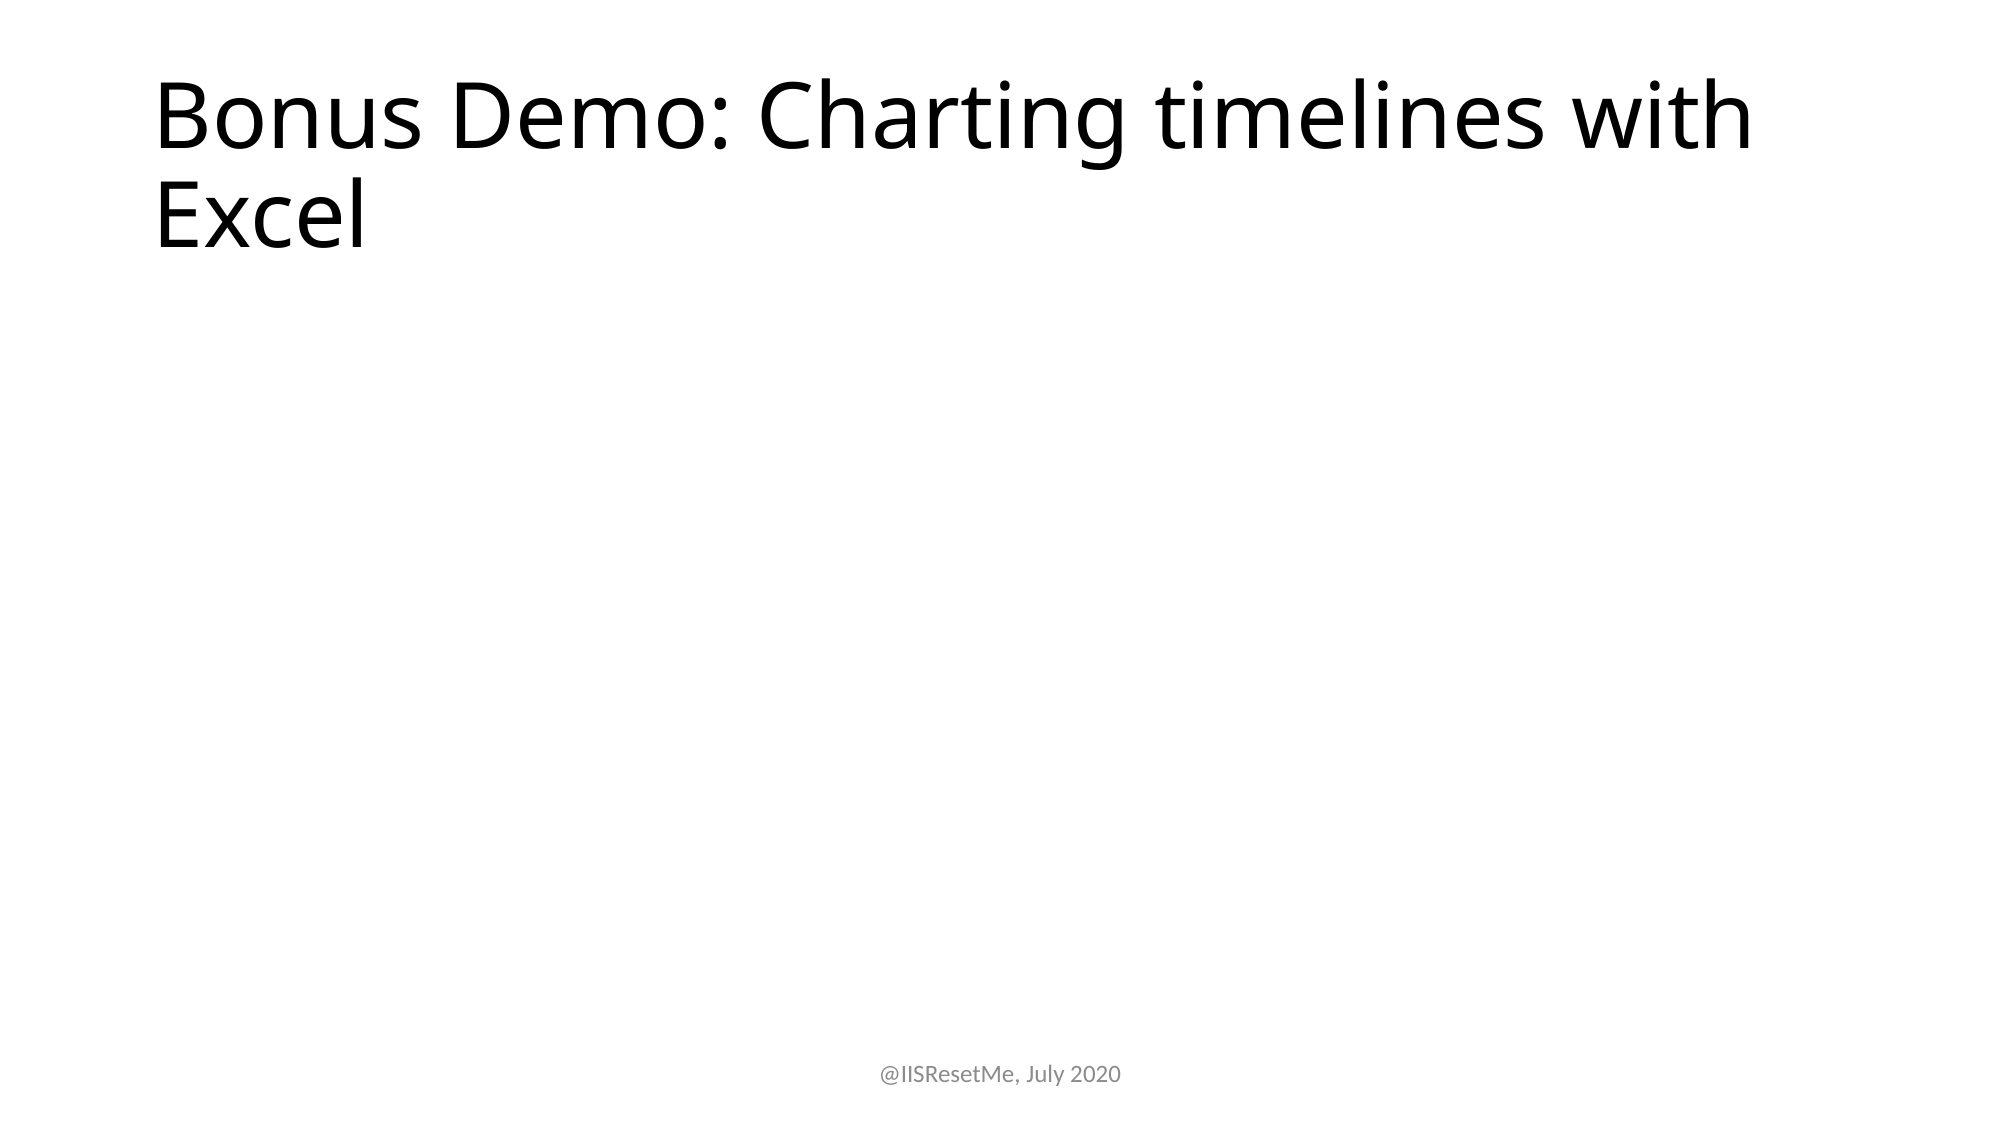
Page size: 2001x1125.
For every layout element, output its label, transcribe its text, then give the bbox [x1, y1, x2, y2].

title Bonus Demo: Charting timelines with Excel [137, 59, 1863, 278]
footer @IISResetMe, July 2020 [662, 1042, 1338, 1103]
